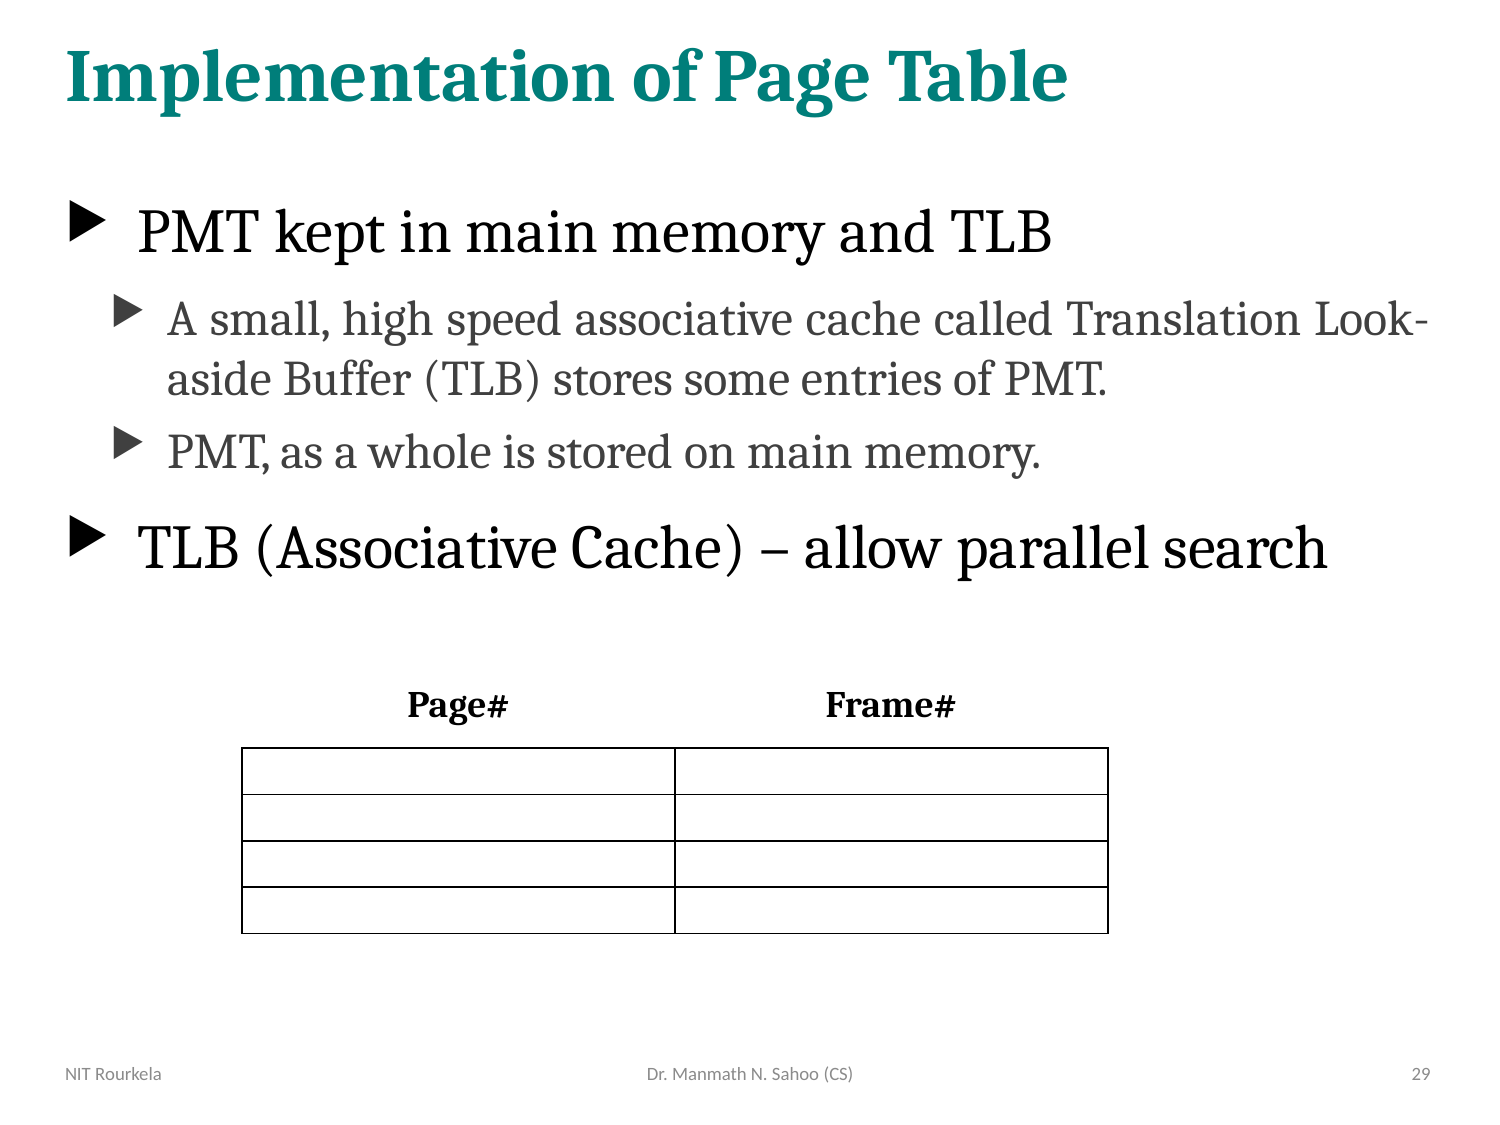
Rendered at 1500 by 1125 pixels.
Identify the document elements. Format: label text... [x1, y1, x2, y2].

table_header Frame# [676, 677, 1107, 734]
table_header [243, 749, 674, 794]
slide_number 29 [1089, 1042, 1446, 1103]
footer Dr. Manmath N. Sahoo (CS) [496, 1042, 1004, 1103]
table_header Page# [243, 677, 674, 734]
table_cell [676, 888, 1107, 933]
table_header [676, 749, 1107, 794]
table_cell [676, 842, 1107, 886]
table_cell [243, 842, 674, 886]
slide_number NIT Rourkela [50, 1042, 441, 1103]
title Implementation of Page Table [50, 5, 1446, 149]
table_cell [243, 888, 674, 933]
table_cell [676, 795, 1107, 840]
list PMT kept in main memory and TLB A small, high speed associative cache called Translation Look-aside Buffer (TLB) stores some entries of PMT. PMT, as a whole is stored on main memory. TLB (Associative Cache) – allow parallel search [50, 167, 1446, 1014]
table_cell [243, 795, 674, 840]
